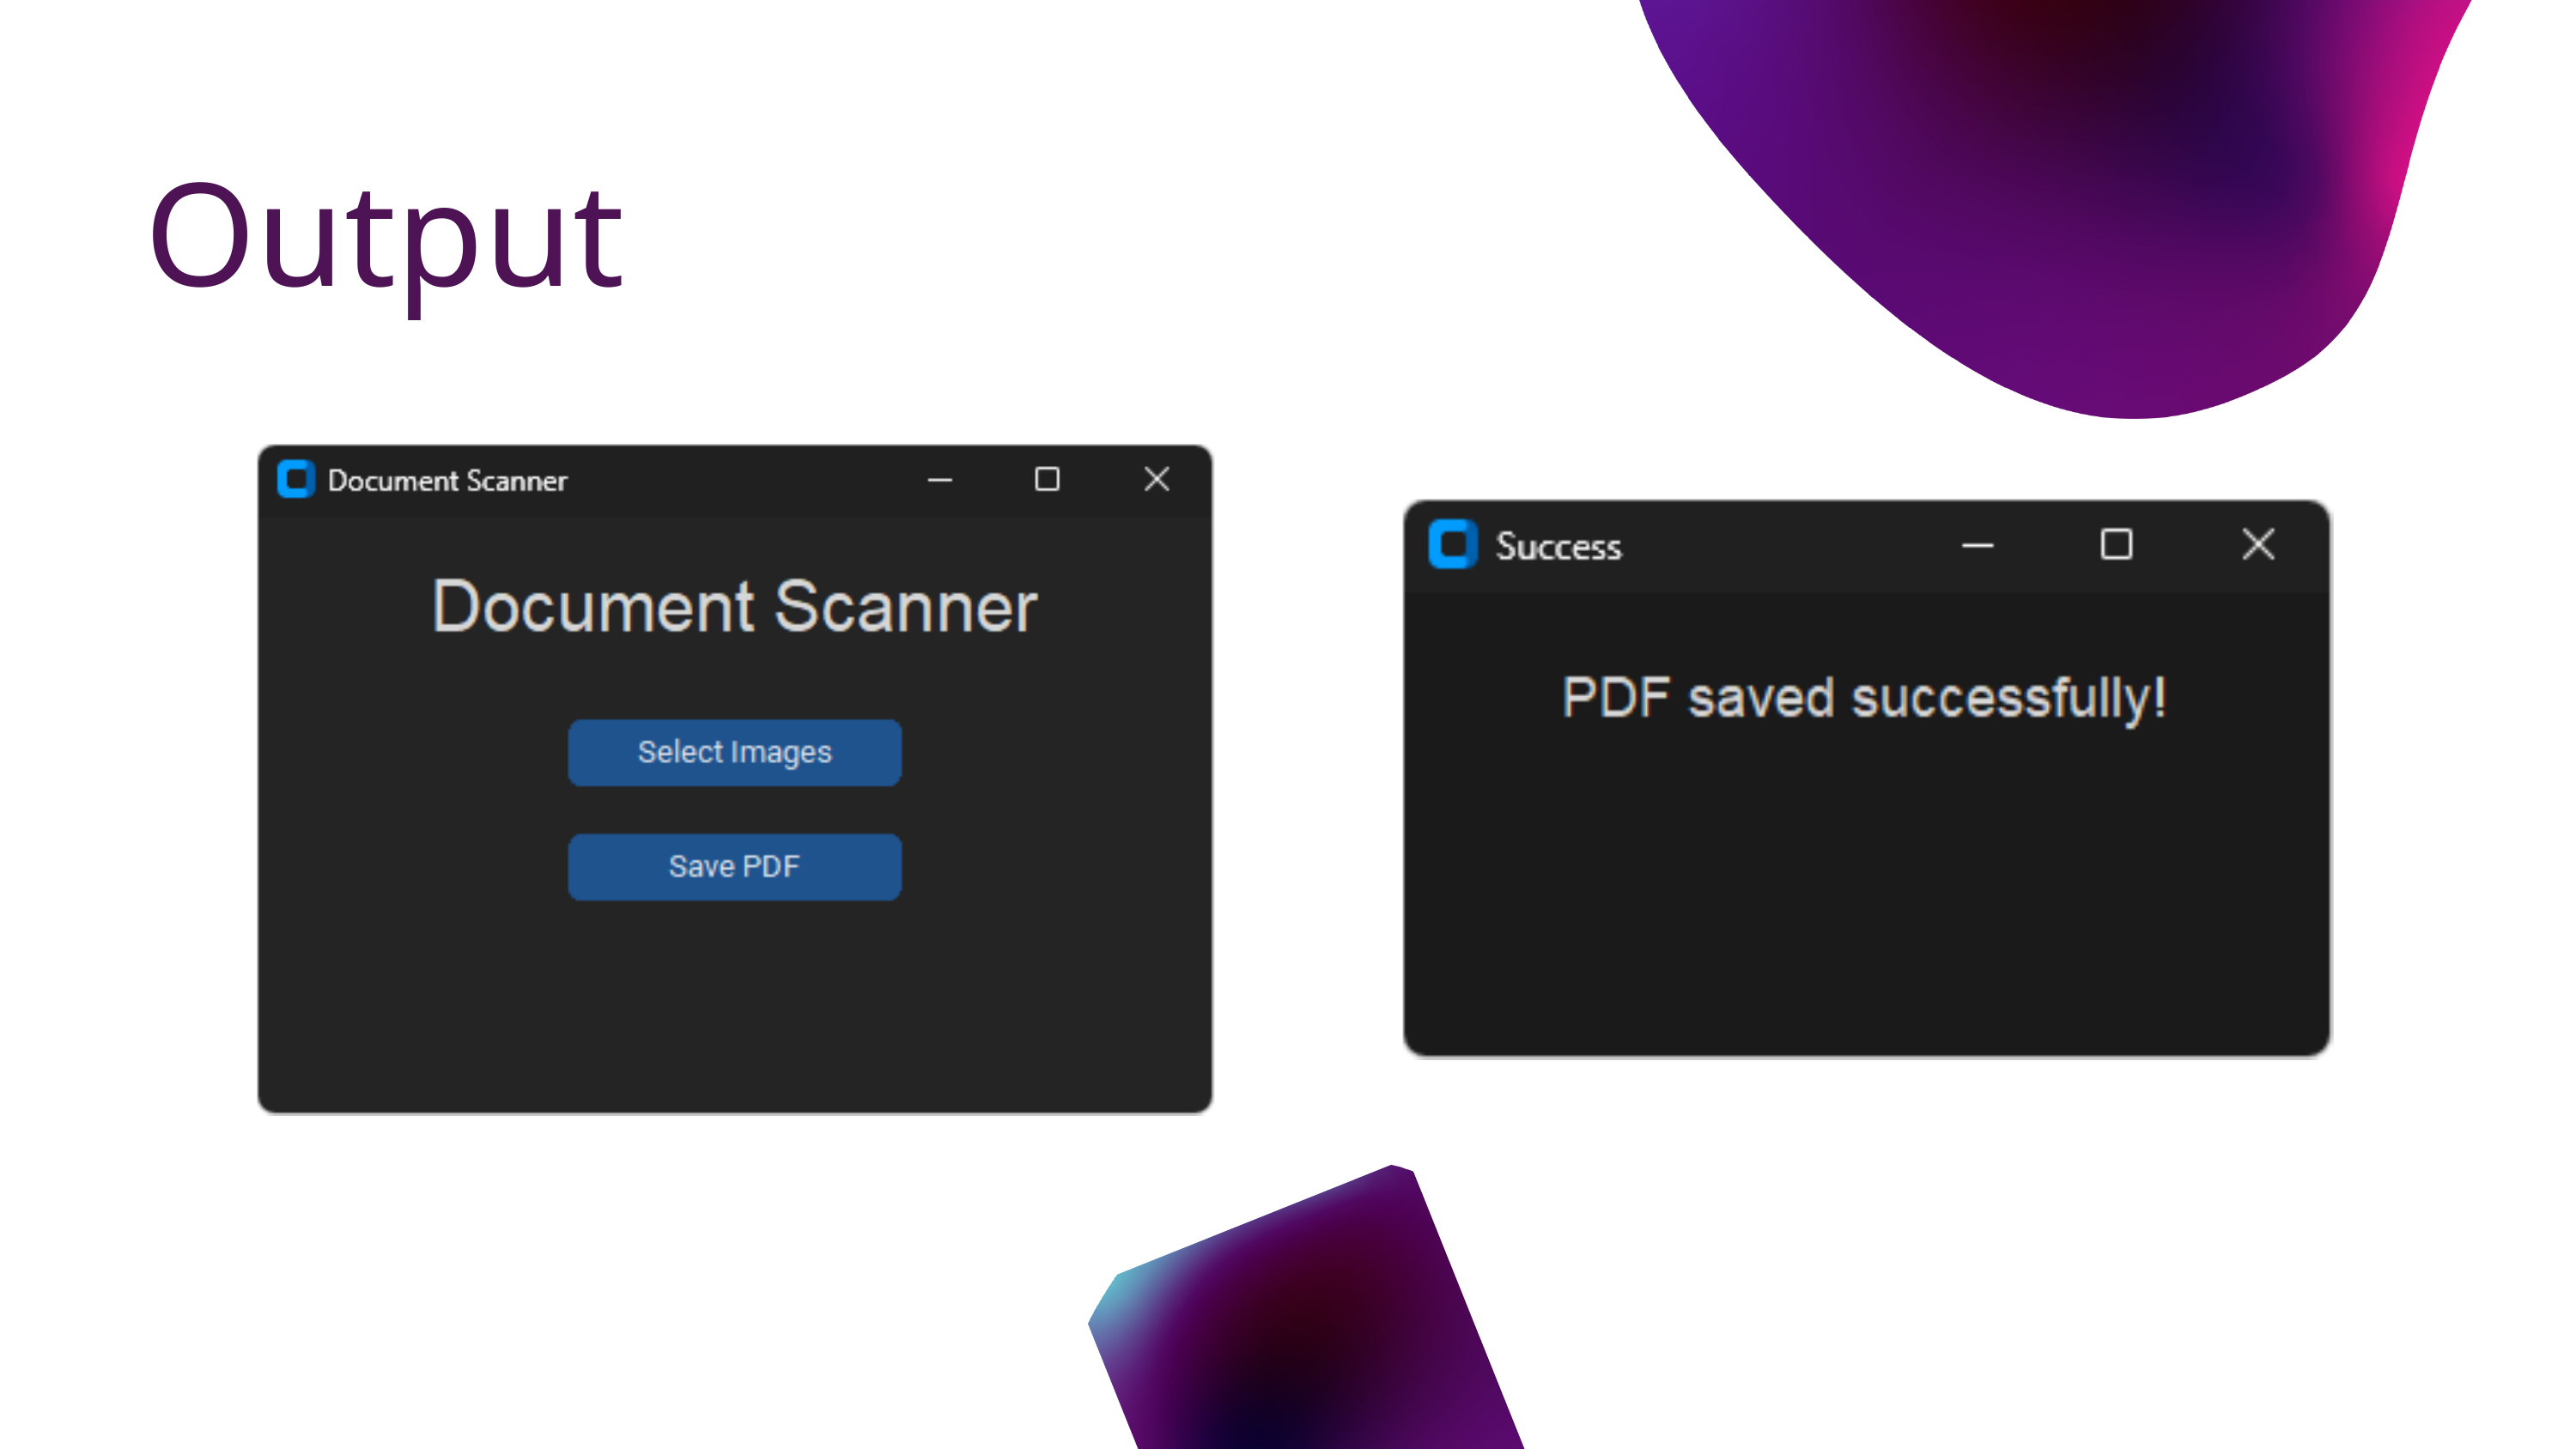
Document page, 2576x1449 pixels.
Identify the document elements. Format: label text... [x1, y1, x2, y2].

text_box [1402, 499, 2334, 1060]
text_box Output [144, 146, 1446, 315]
text_box [1074, 1158, 1525, 1449]
text_box [1629, 0, 2576, 419]
text_box [257, 444, 1215, 1116]
